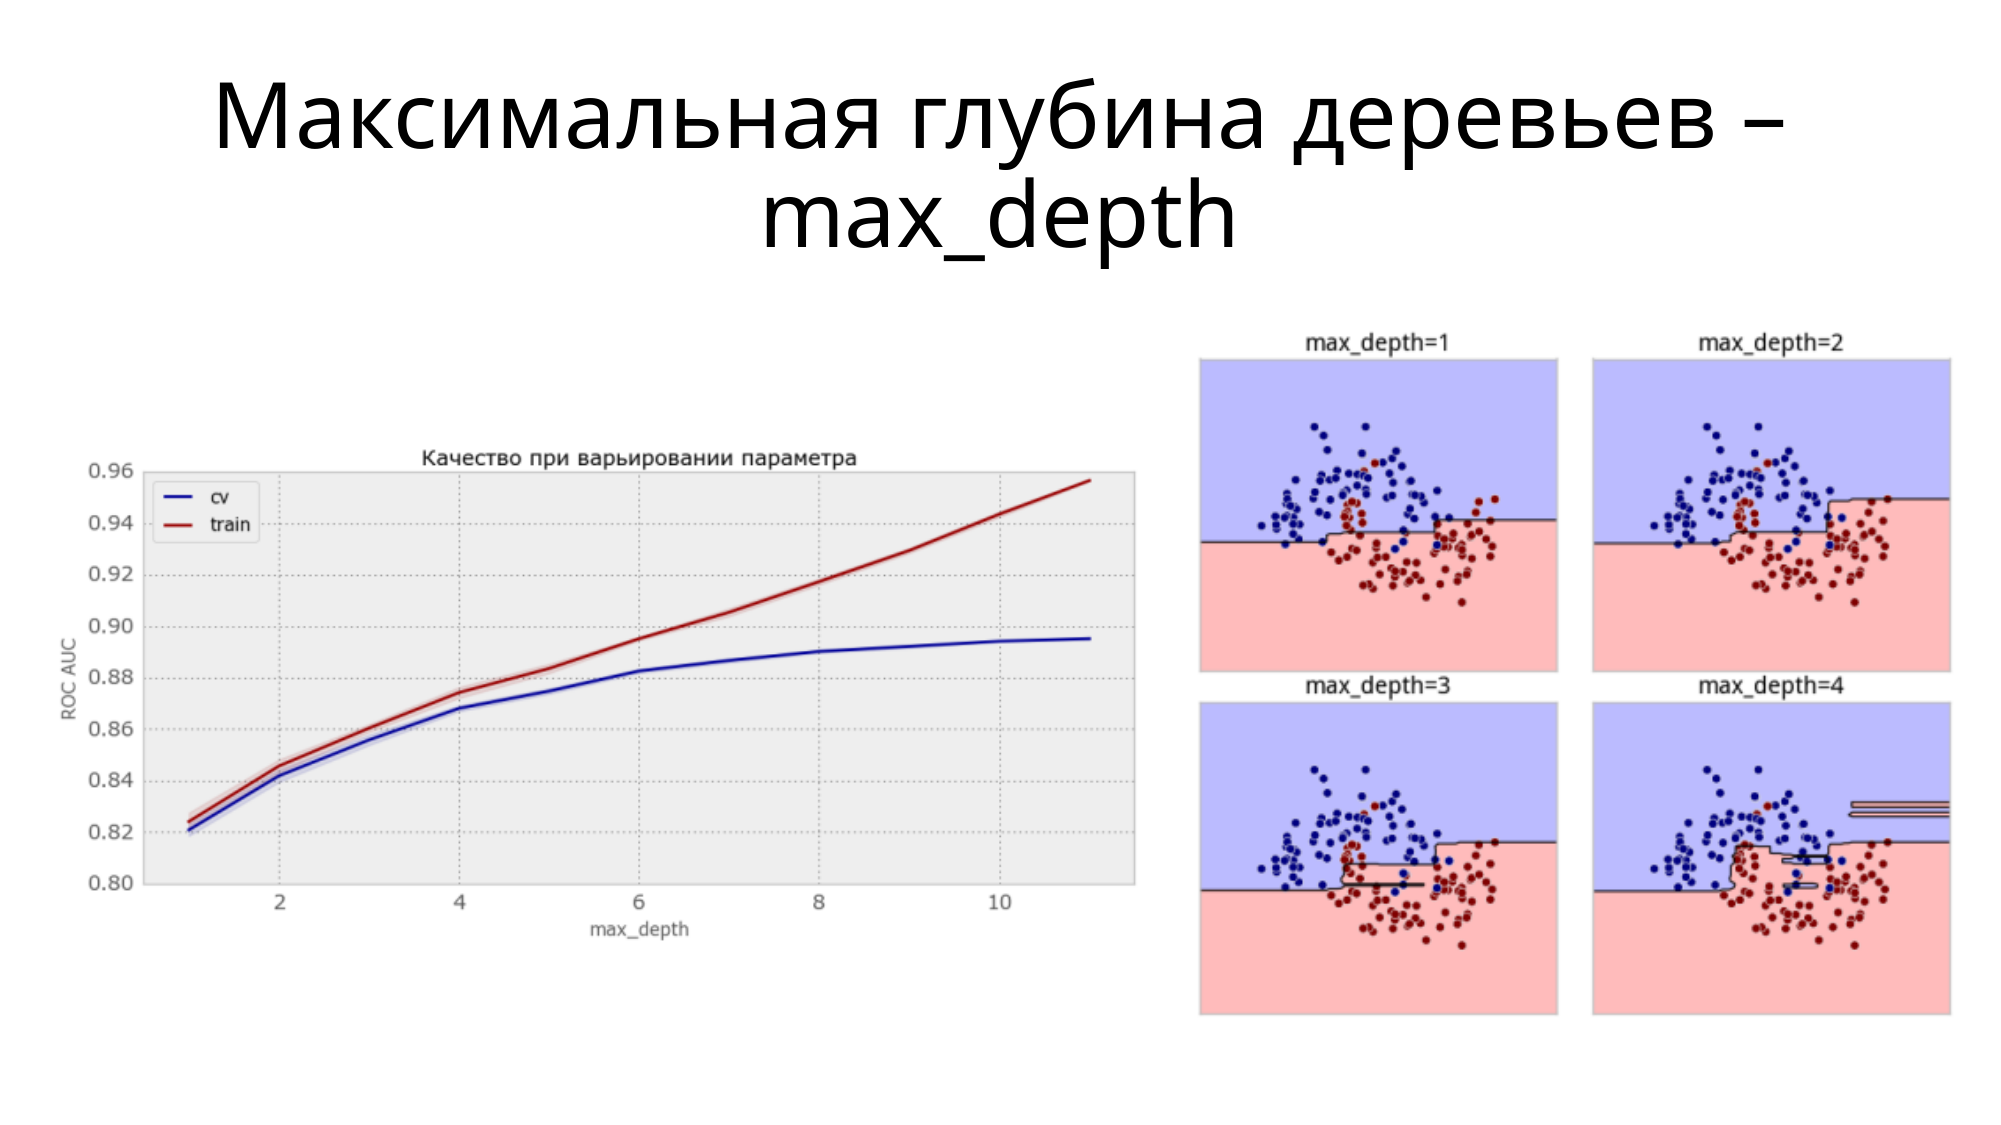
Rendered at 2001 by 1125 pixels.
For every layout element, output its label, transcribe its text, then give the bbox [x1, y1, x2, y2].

picture [51, 439, 1145, 950]
title Максимальная глубина деревьев – max_depth [137, 59, 1863, 278]
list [1188, 321, 1962, 1026]
